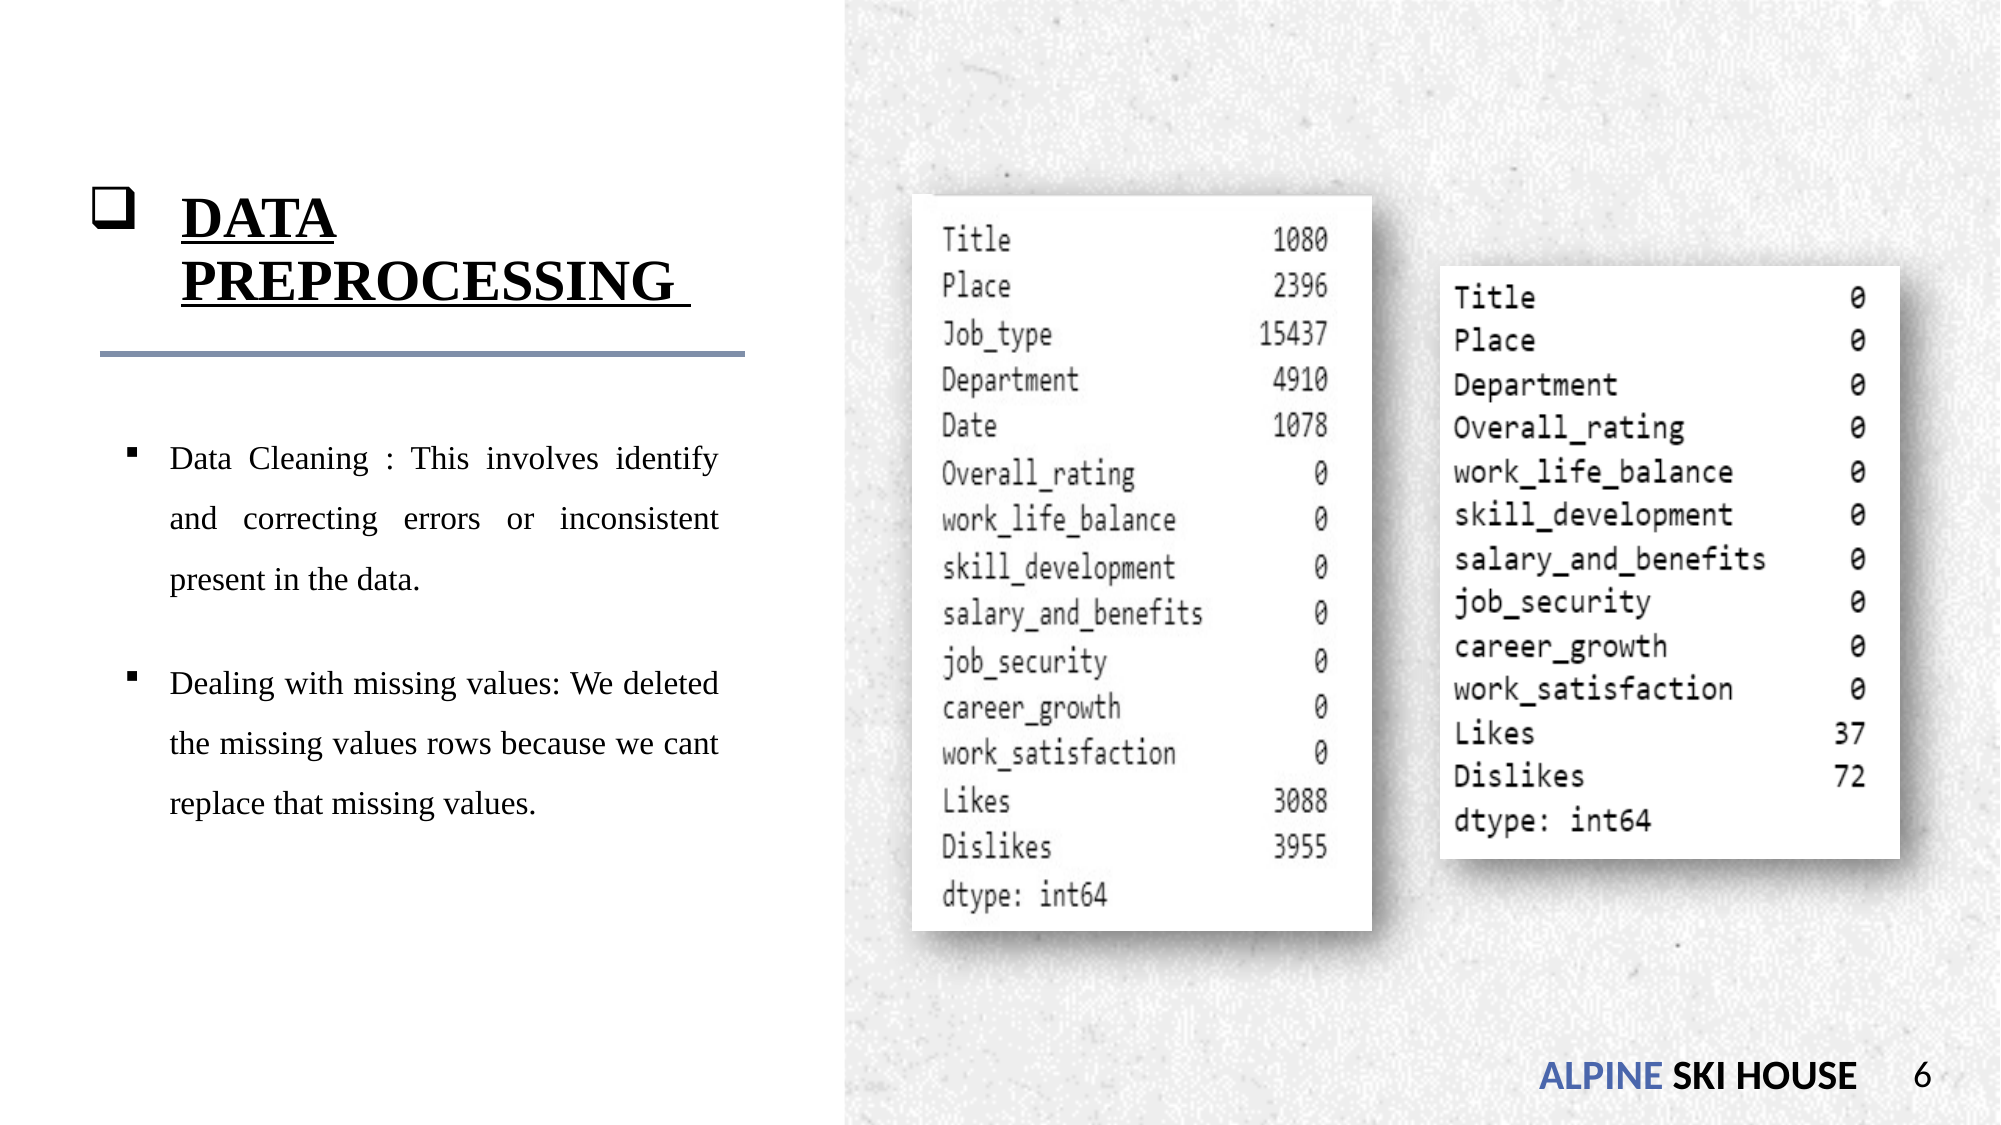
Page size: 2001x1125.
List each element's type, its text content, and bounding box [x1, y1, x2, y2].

title Data preprocessing [87, 239, 758, 321]
slide_number 6 [1496, 1042, 1947, 1103]
list Data Cleaning : This involves identify and correcting errors or inconsistent present in the data. Dealing with missing values: We deleted the missing values rows because we cant replace that missing values. [124, 408, 721, 871]
picture [845, 0, 2000, 1125]
